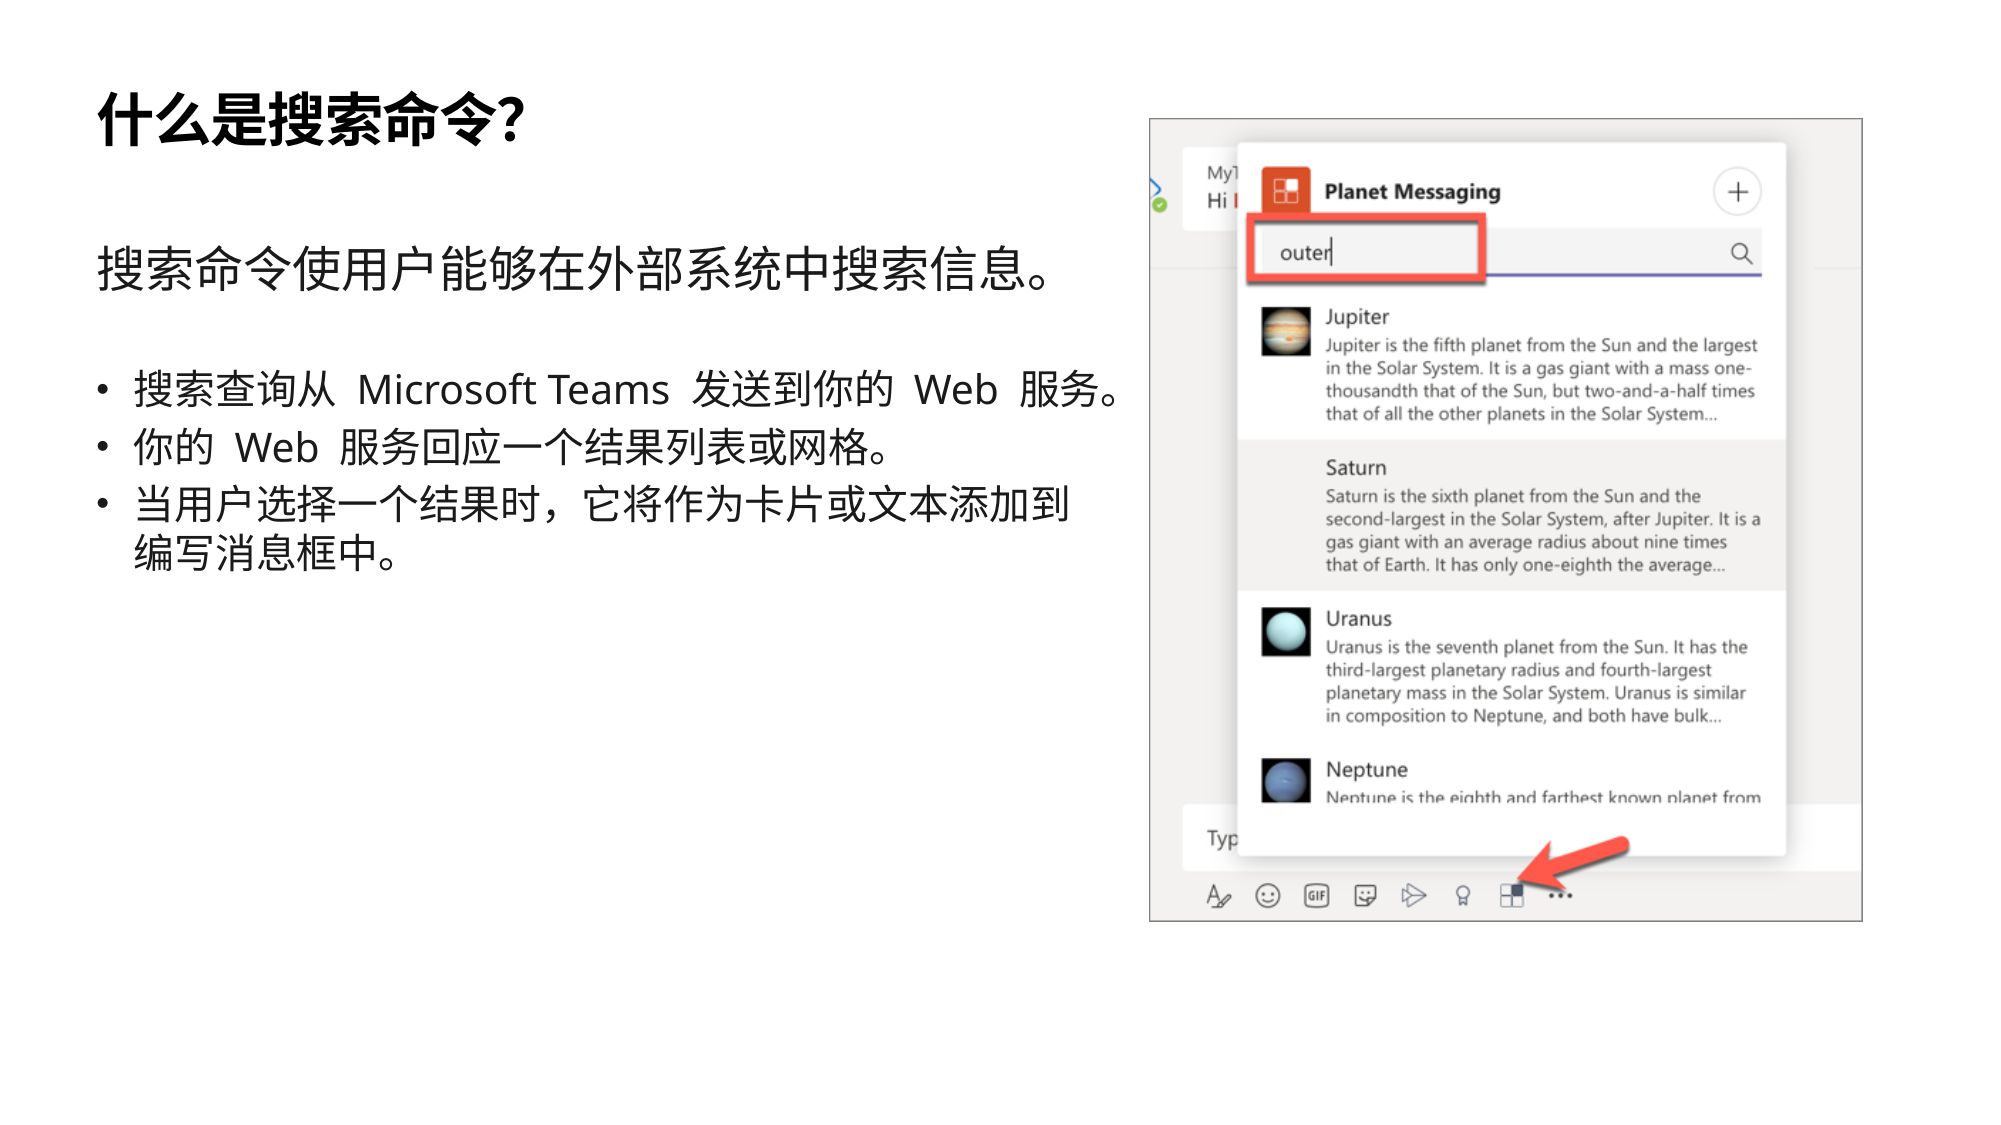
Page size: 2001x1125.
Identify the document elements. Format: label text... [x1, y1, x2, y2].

picture [1149, 118, 1864, 922]
list 搜索命令使用户能够在外部系统中搜索信息。 搜索查询从 Microsoft Teams 发送到你的 Web 服务。 你的 Web 服务回应一个结果列表或网格。 当用户选择一个结果时，它将作为卡片或文本添加到编写消息框中。 [96, 238, 1109, 983]
title 什么是搜索命令？ [96, 83, 1904, 155]
